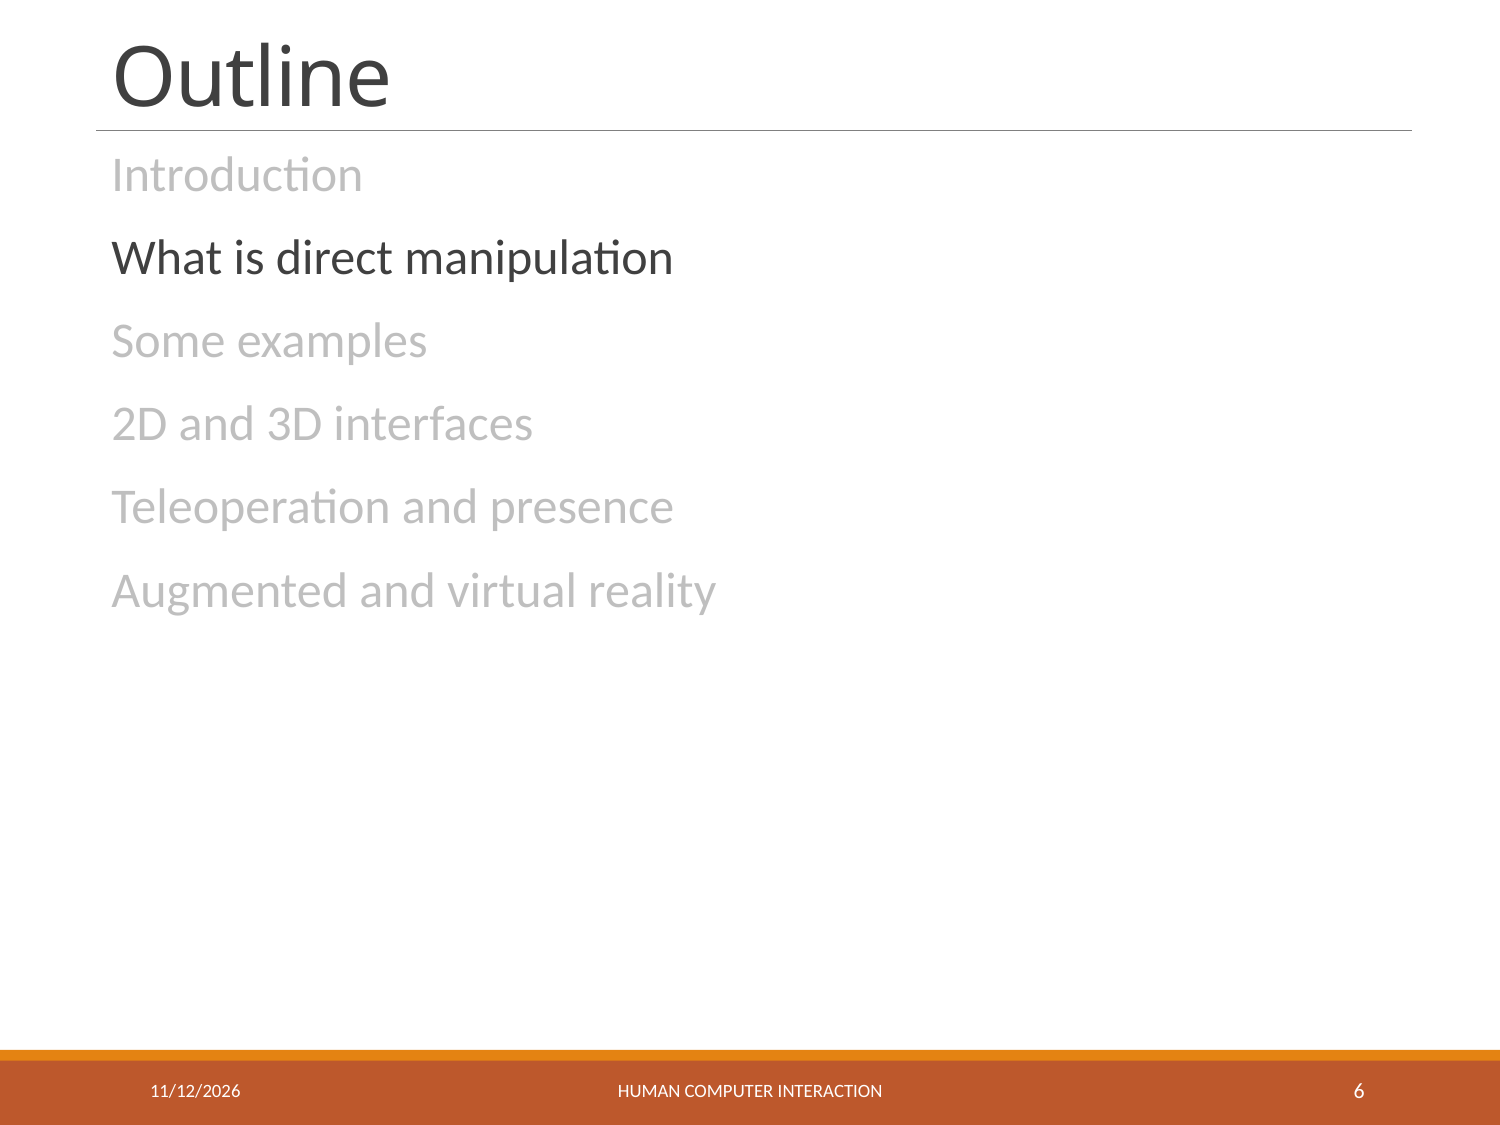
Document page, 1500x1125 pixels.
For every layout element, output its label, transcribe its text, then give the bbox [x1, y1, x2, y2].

footer Human Computer Interaction [453, 1059, 1047, 1120]
title Outline [96, 19, 1413, 131]
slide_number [135, 1059, 440, 1120]
slide_number 6 [1218, 1059, 1380, 1120]
list Introduction What is direct manipulation Some examples 2D and 3D interfaces Teleoperation and presence Augmented and virtual reality [96, 140, 1413, 1034]
